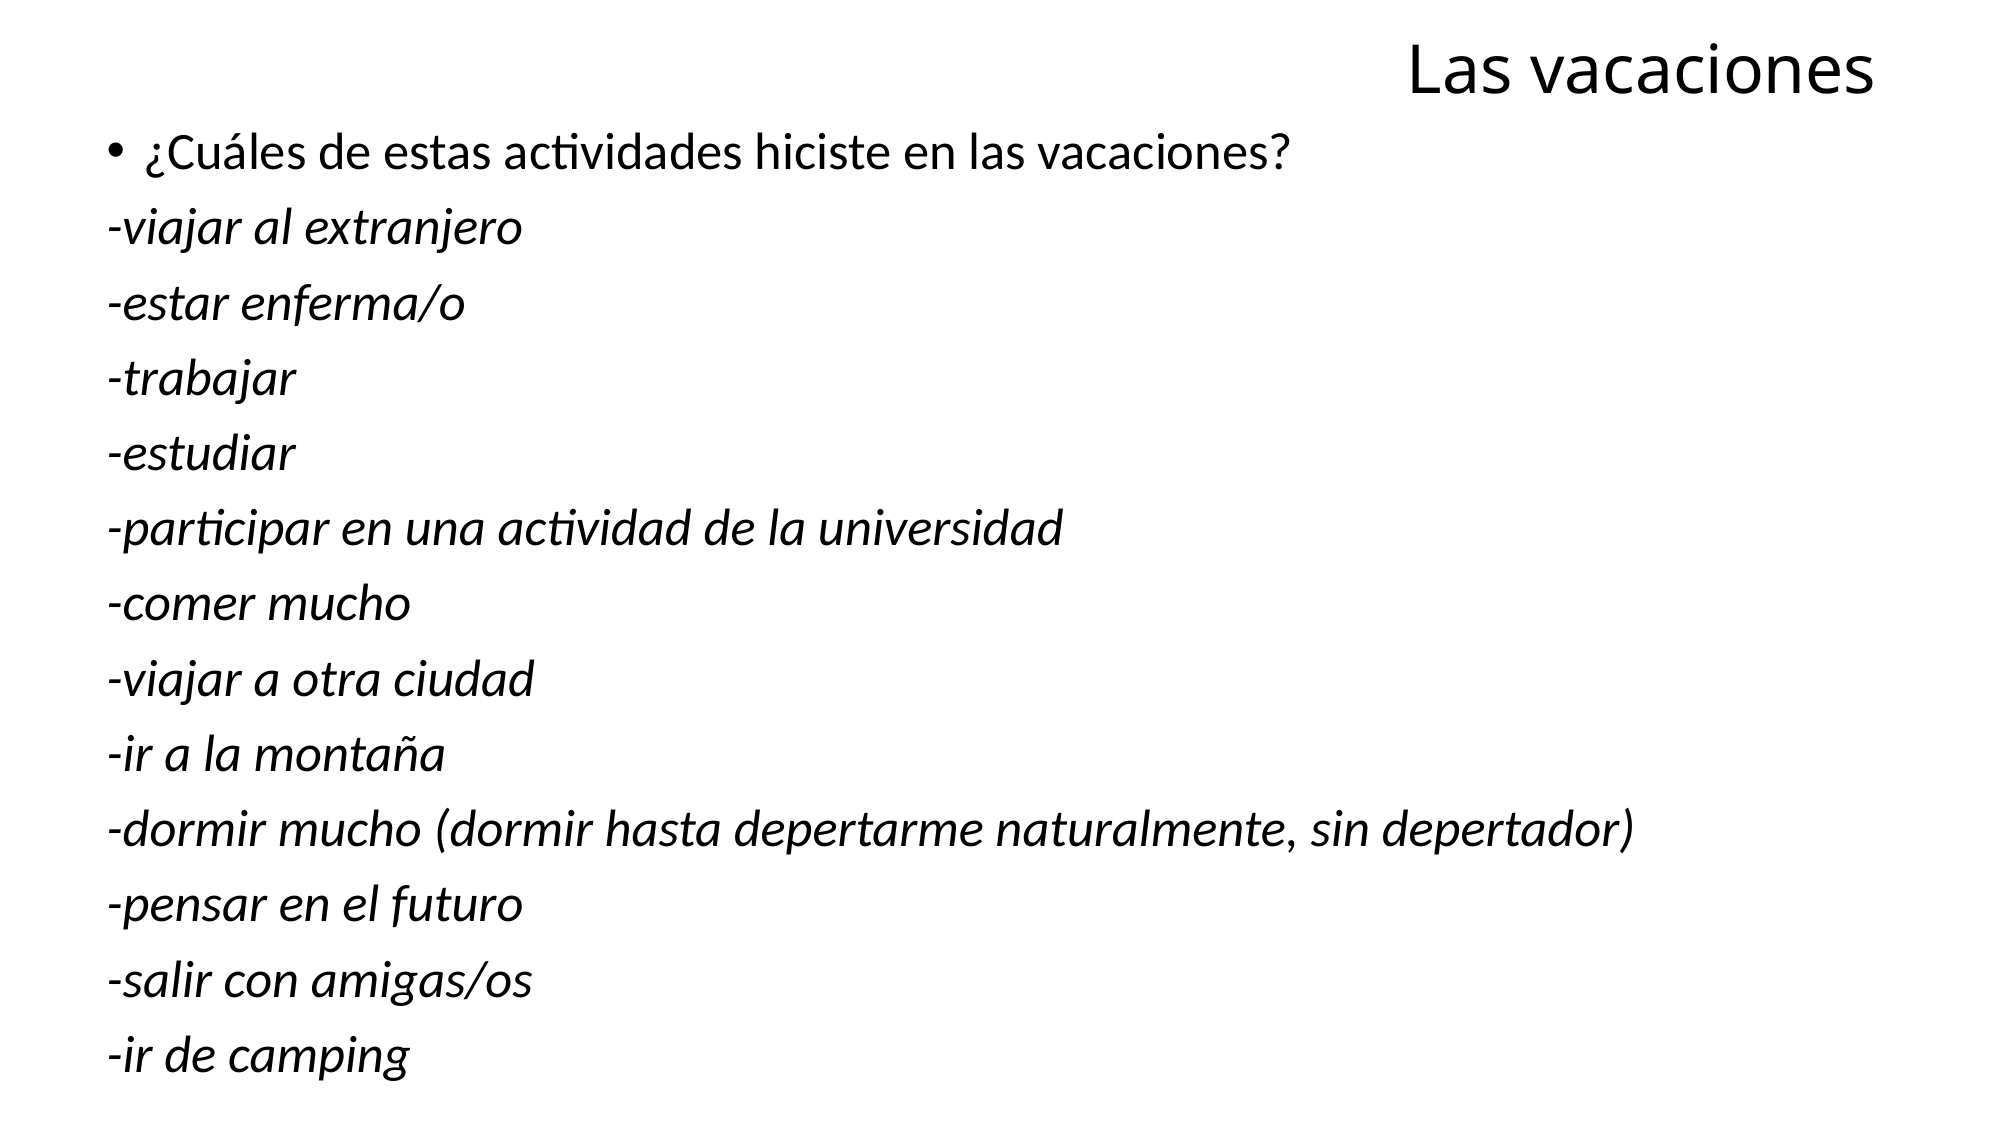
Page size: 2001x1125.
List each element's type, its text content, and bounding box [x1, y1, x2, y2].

list ¿Cuáles de estas actividades hiciste en las vacaciones? -viajar al extranjero -estar enferma/o -trabajar -estudiar -participar en una actividad de la universidad -comer mucho -viajar a otra ciudad -ir a la montaña -dormir mucho (dormir hasta depertarme naturalmente, sin depertador) -pensar en el futuro -salir con amigas/os -ir de camping [91, 116, 1863, 1099]
title Las vacaciones [1391, 26, 1971, 117]
